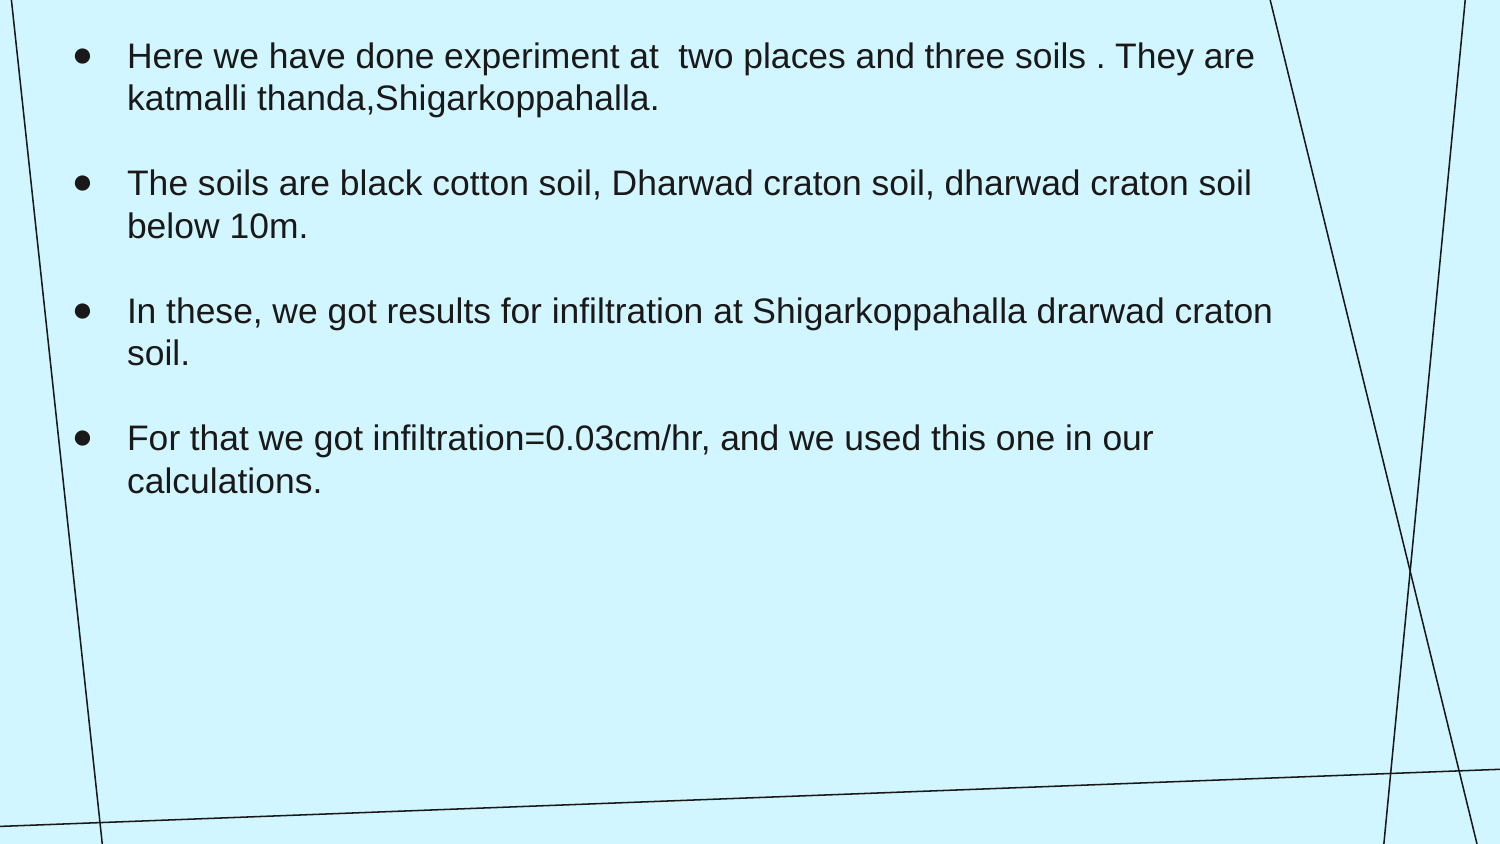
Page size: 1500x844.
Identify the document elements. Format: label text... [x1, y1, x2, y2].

text_box Here we have done experiment at two places and three soils . They are katmalli thanda,Shigarkoppahalla. The soils are black cotton soil, Dharwad craton soil, dharwad craton soil below 10m. In these, we got results for infiltration at Shigarkoppahalla drarwad craton soil. For that we got infiltration=0.03cm/hr, and we used this one in our calculations. [37, 17, 1340, 516]
